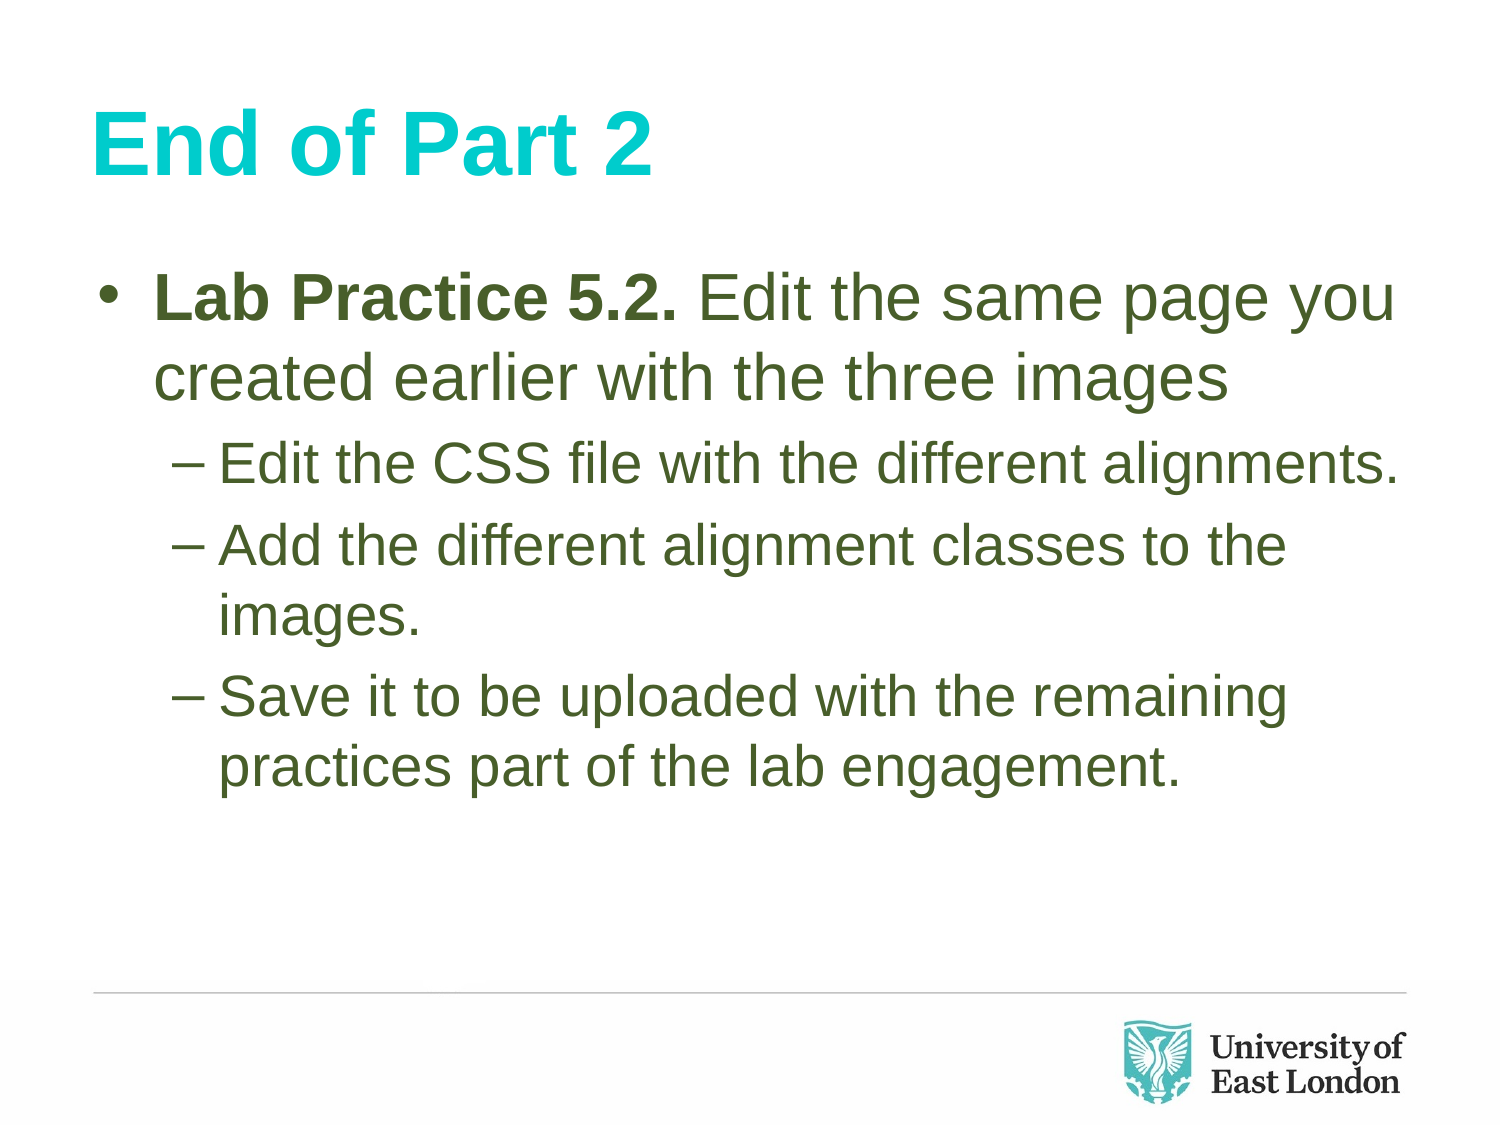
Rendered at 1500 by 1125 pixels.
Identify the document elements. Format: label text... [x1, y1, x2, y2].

title End of Part 2 [75, 45, 1425, 233]
picture [0, 980, 1500, 1125]
list Lab Practice 5.2. Edit the same page you created earlier with the three images Edit the CSS file with the different alignments. Add the different alignment classes to the images. Save it to be uploaded with the remaining practices part of the lab engagement. [82, 246, 1432, 989]
